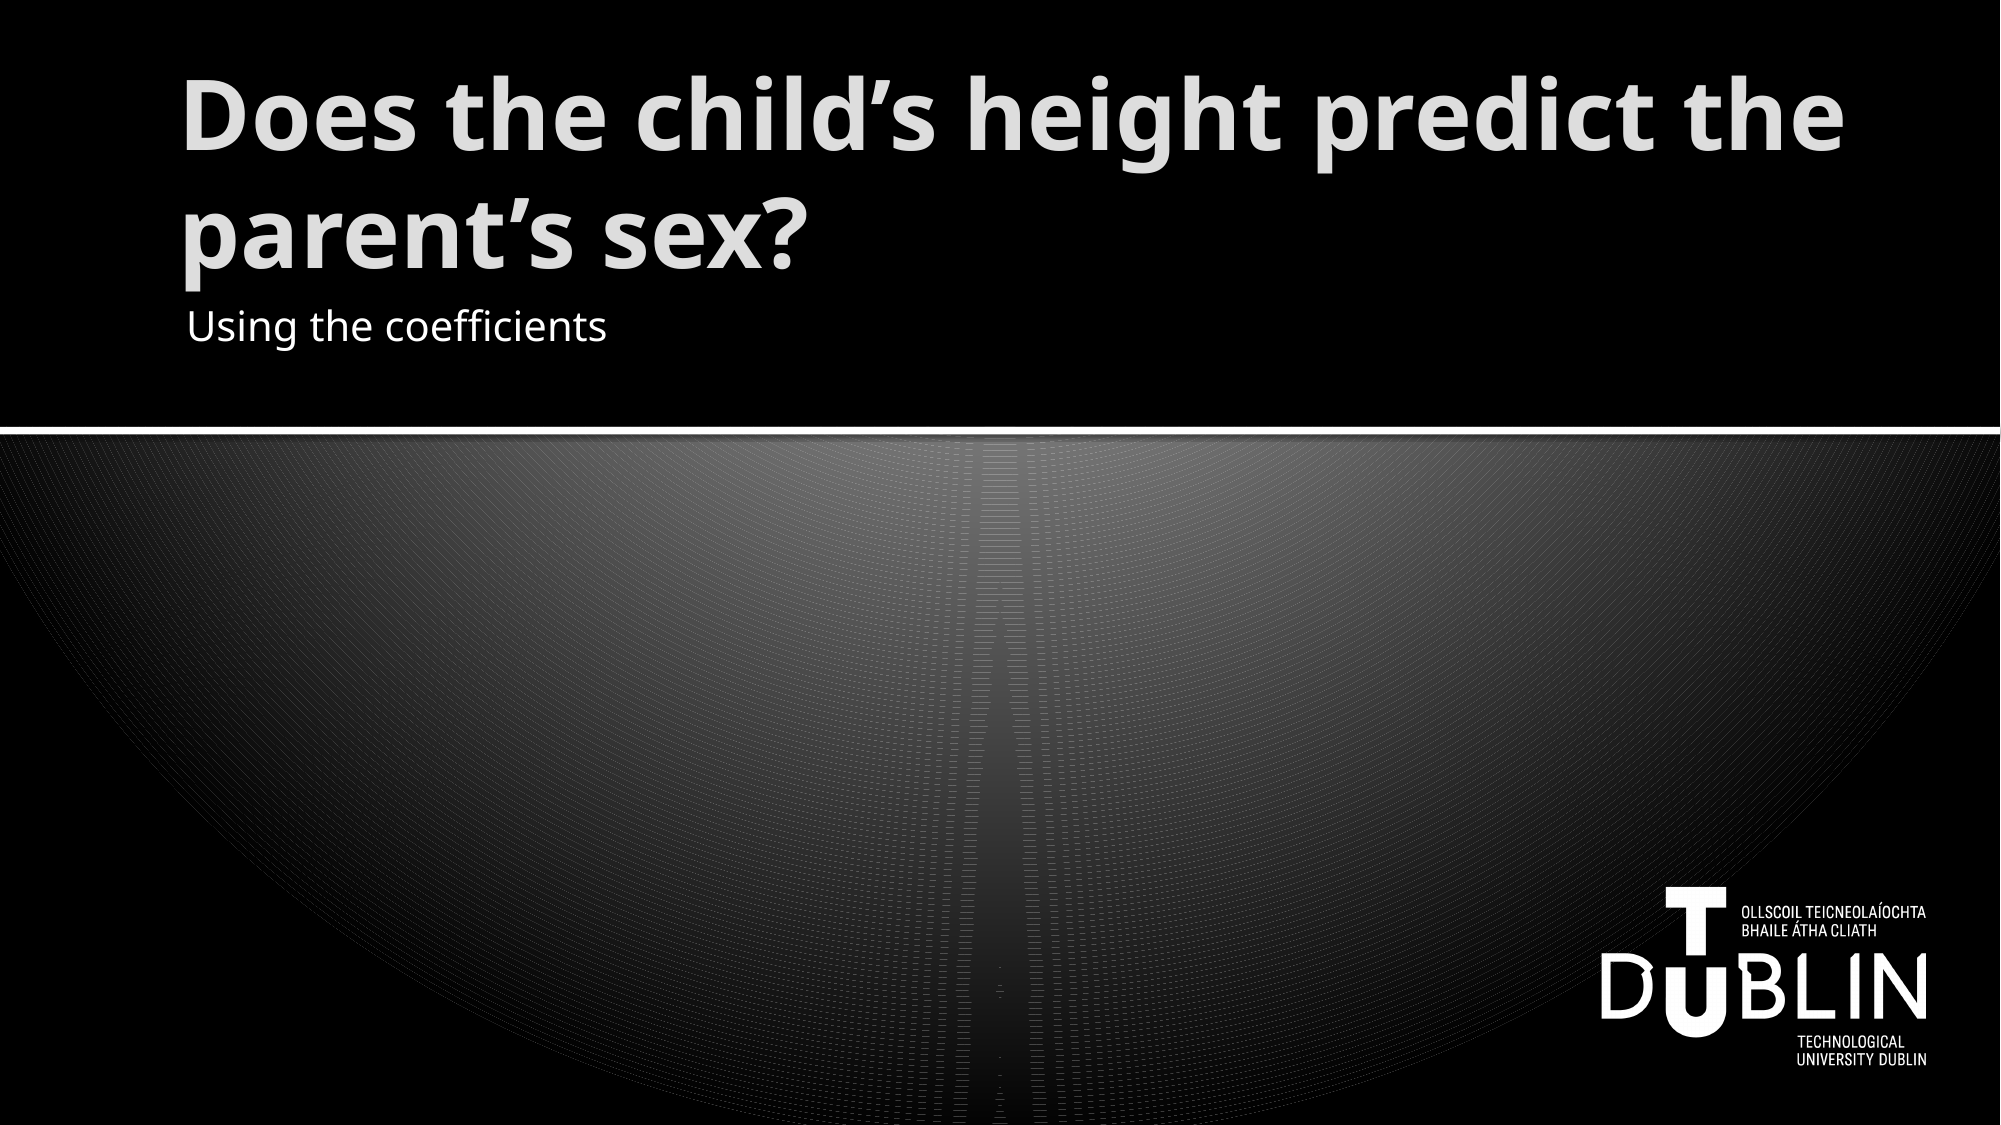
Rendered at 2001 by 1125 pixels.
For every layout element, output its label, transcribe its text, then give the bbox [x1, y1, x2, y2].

list Using the coefficients [161, 299, 1917, 413]
picture [1553, 842, 1977, 1110]
title Does the child’s height predict the parent’s sex? [163, 19, 1917, 288]
